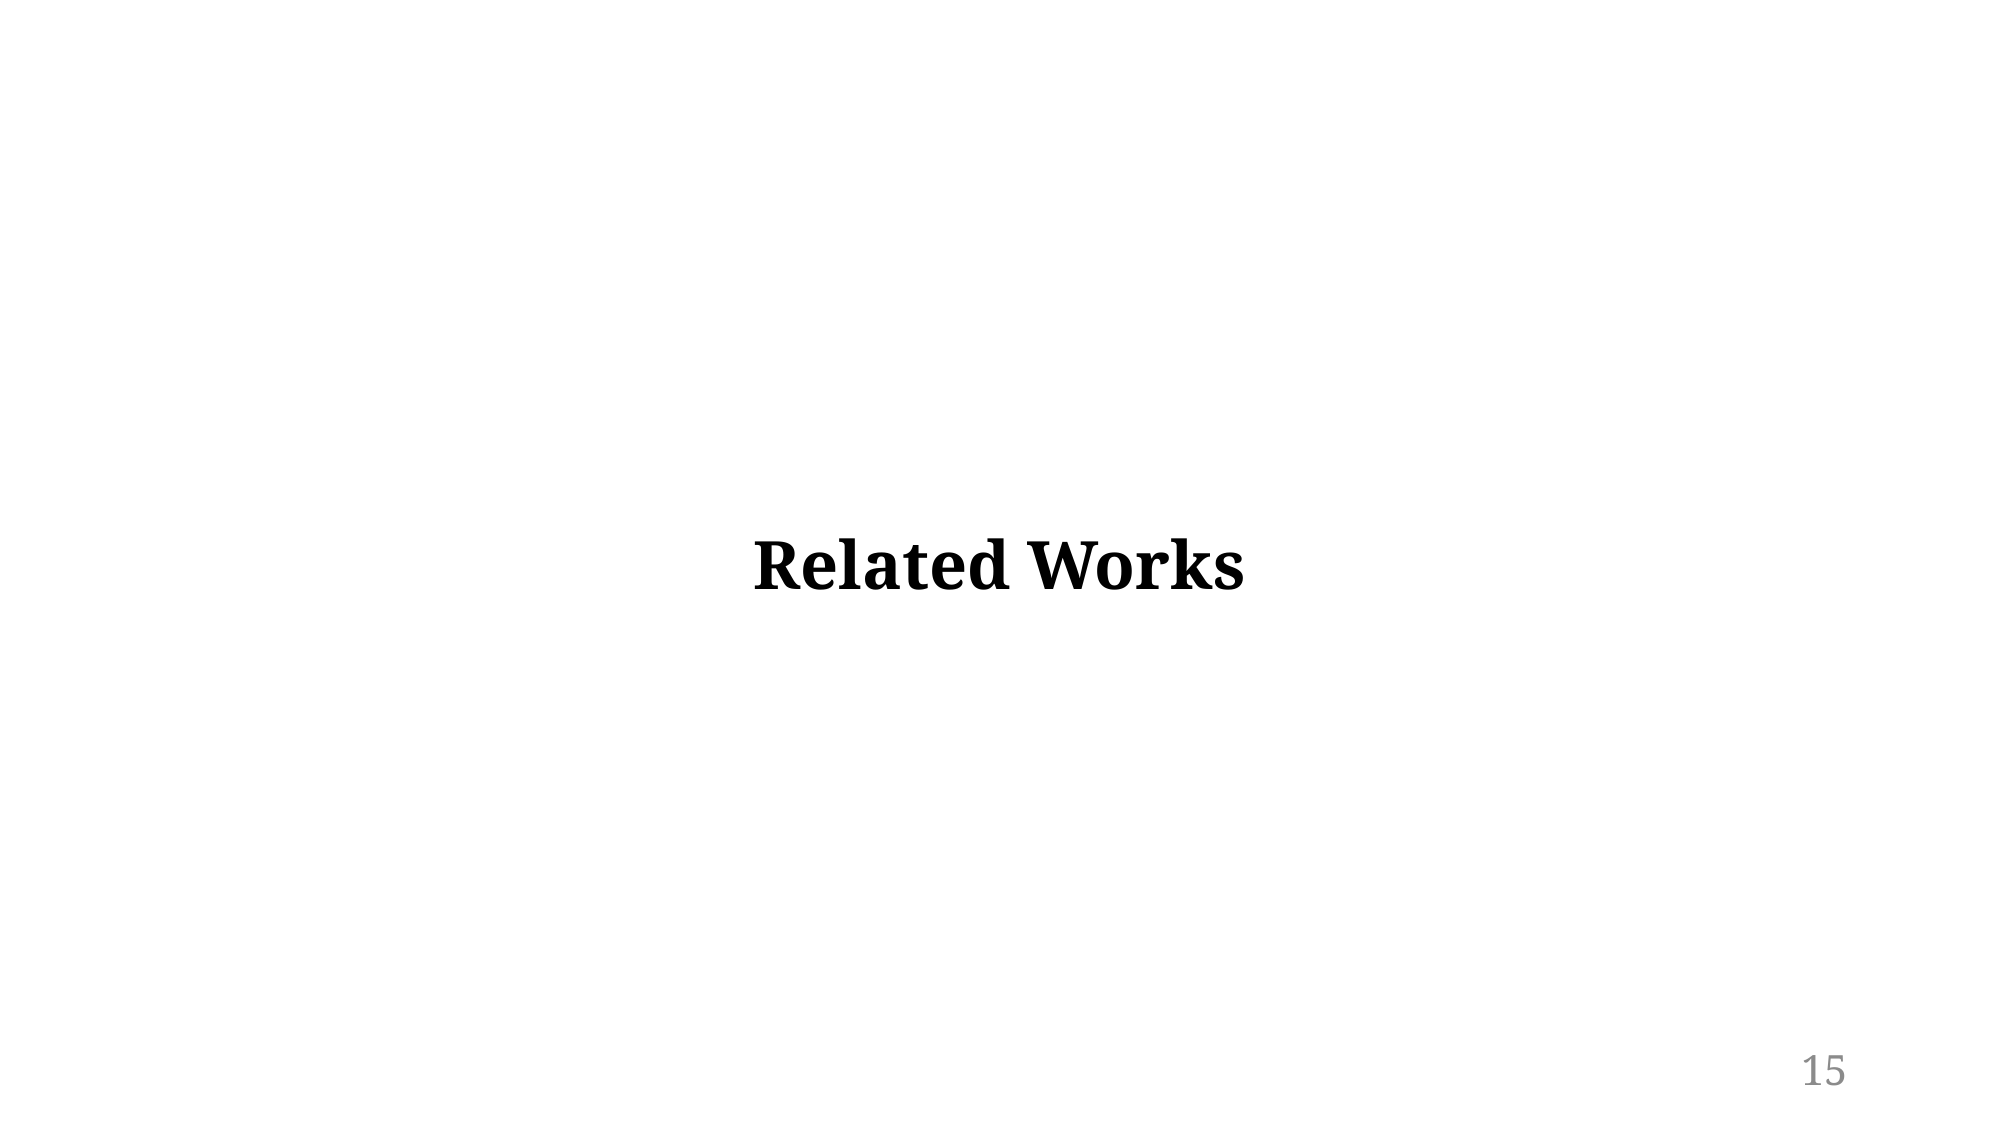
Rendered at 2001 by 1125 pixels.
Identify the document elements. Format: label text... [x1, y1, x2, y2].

slide_number 14 [1412, 1042, 1863, 1103]
list Related Works [137, 265, 1863, 1014]
